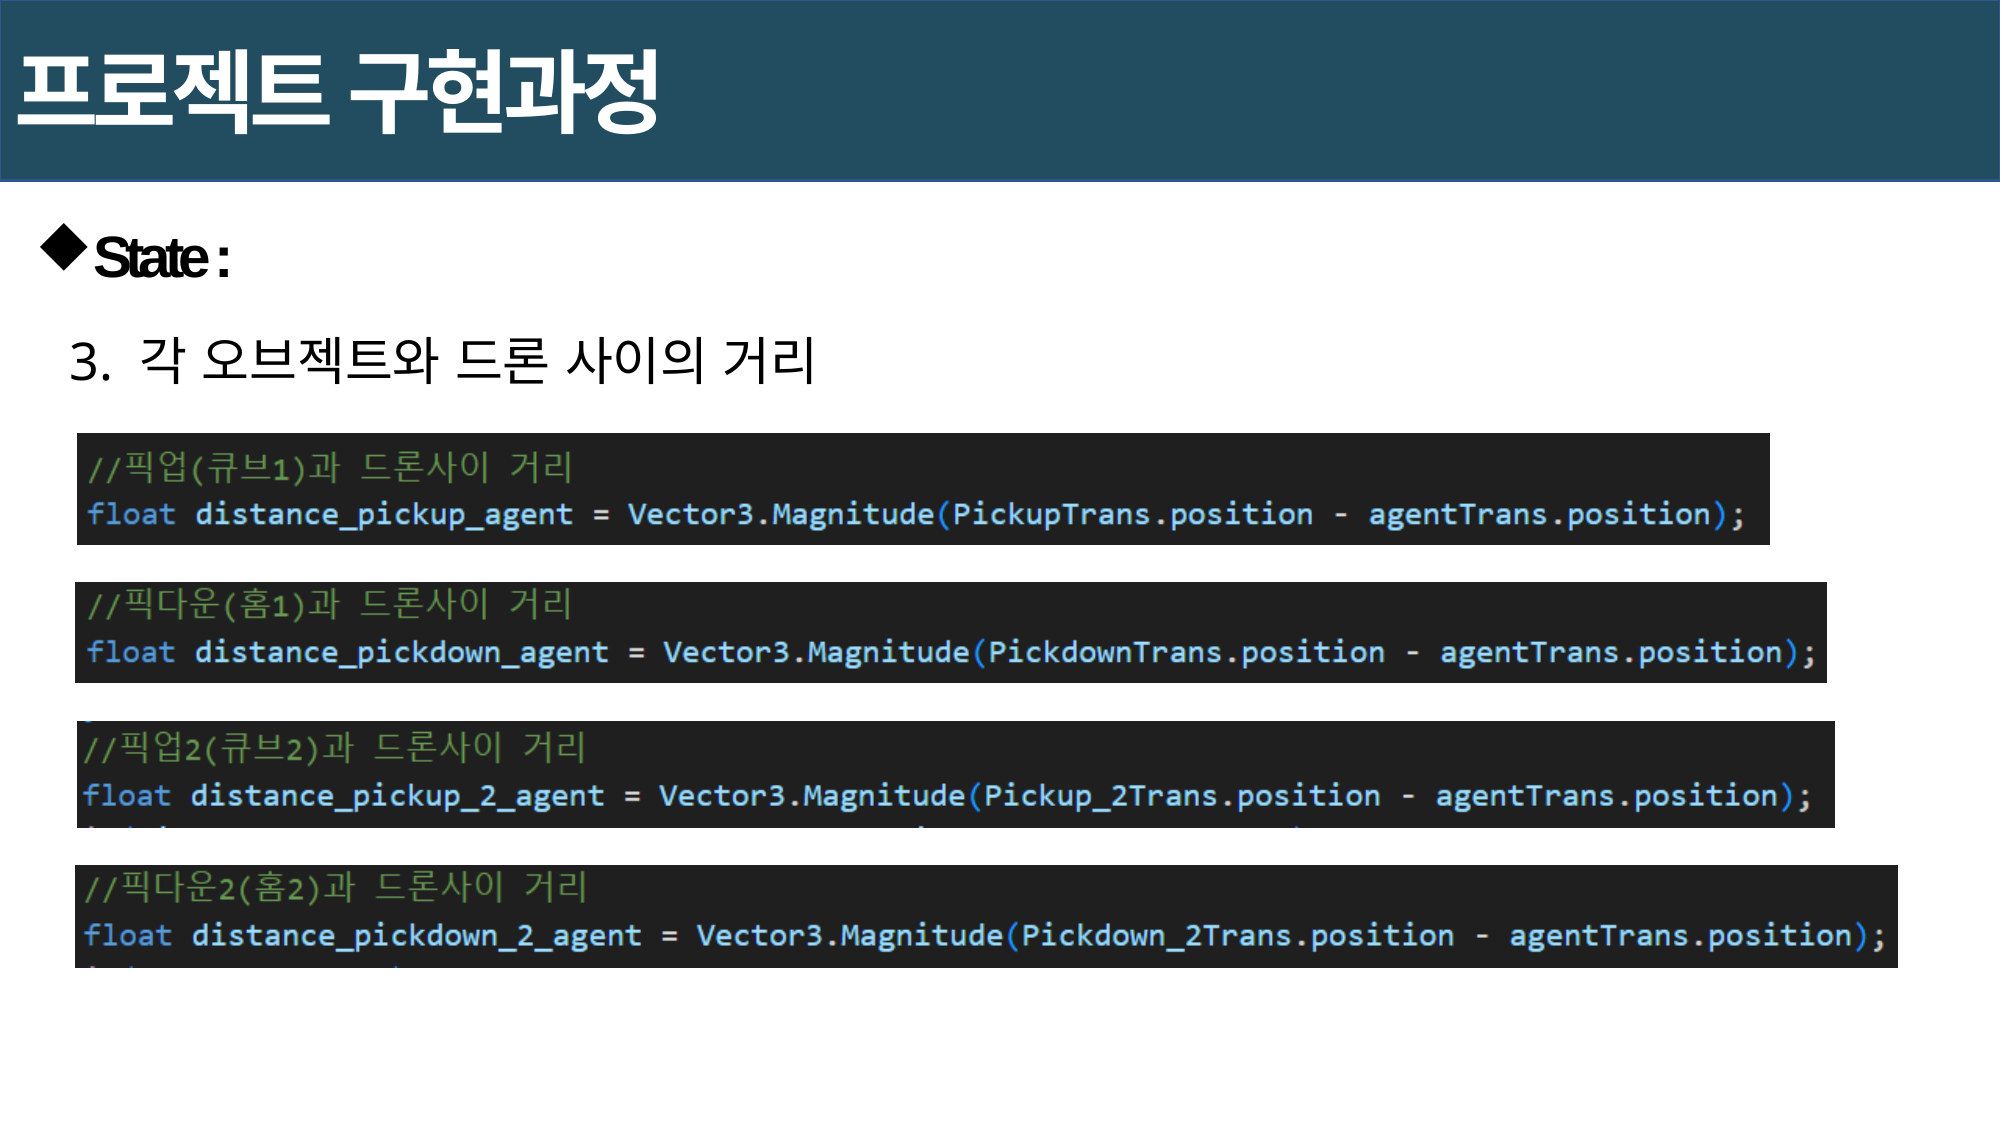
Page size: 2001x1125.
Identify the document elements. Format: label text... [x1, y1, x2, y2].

picture [75, 582, 1827, 683]
text_box 3. 각 오브젝트와 드론 사이의 거리 [55, 321, 1827, 399]
picture [77, 433, 1770, 545]
picture [77, 721, 1835, 828]
picture [75, 865, 1898, 968]
text_box 프로젝트 구현과정 [0, 0, 2000, 182]
text_box State : [20, 142, 1096, 297]
